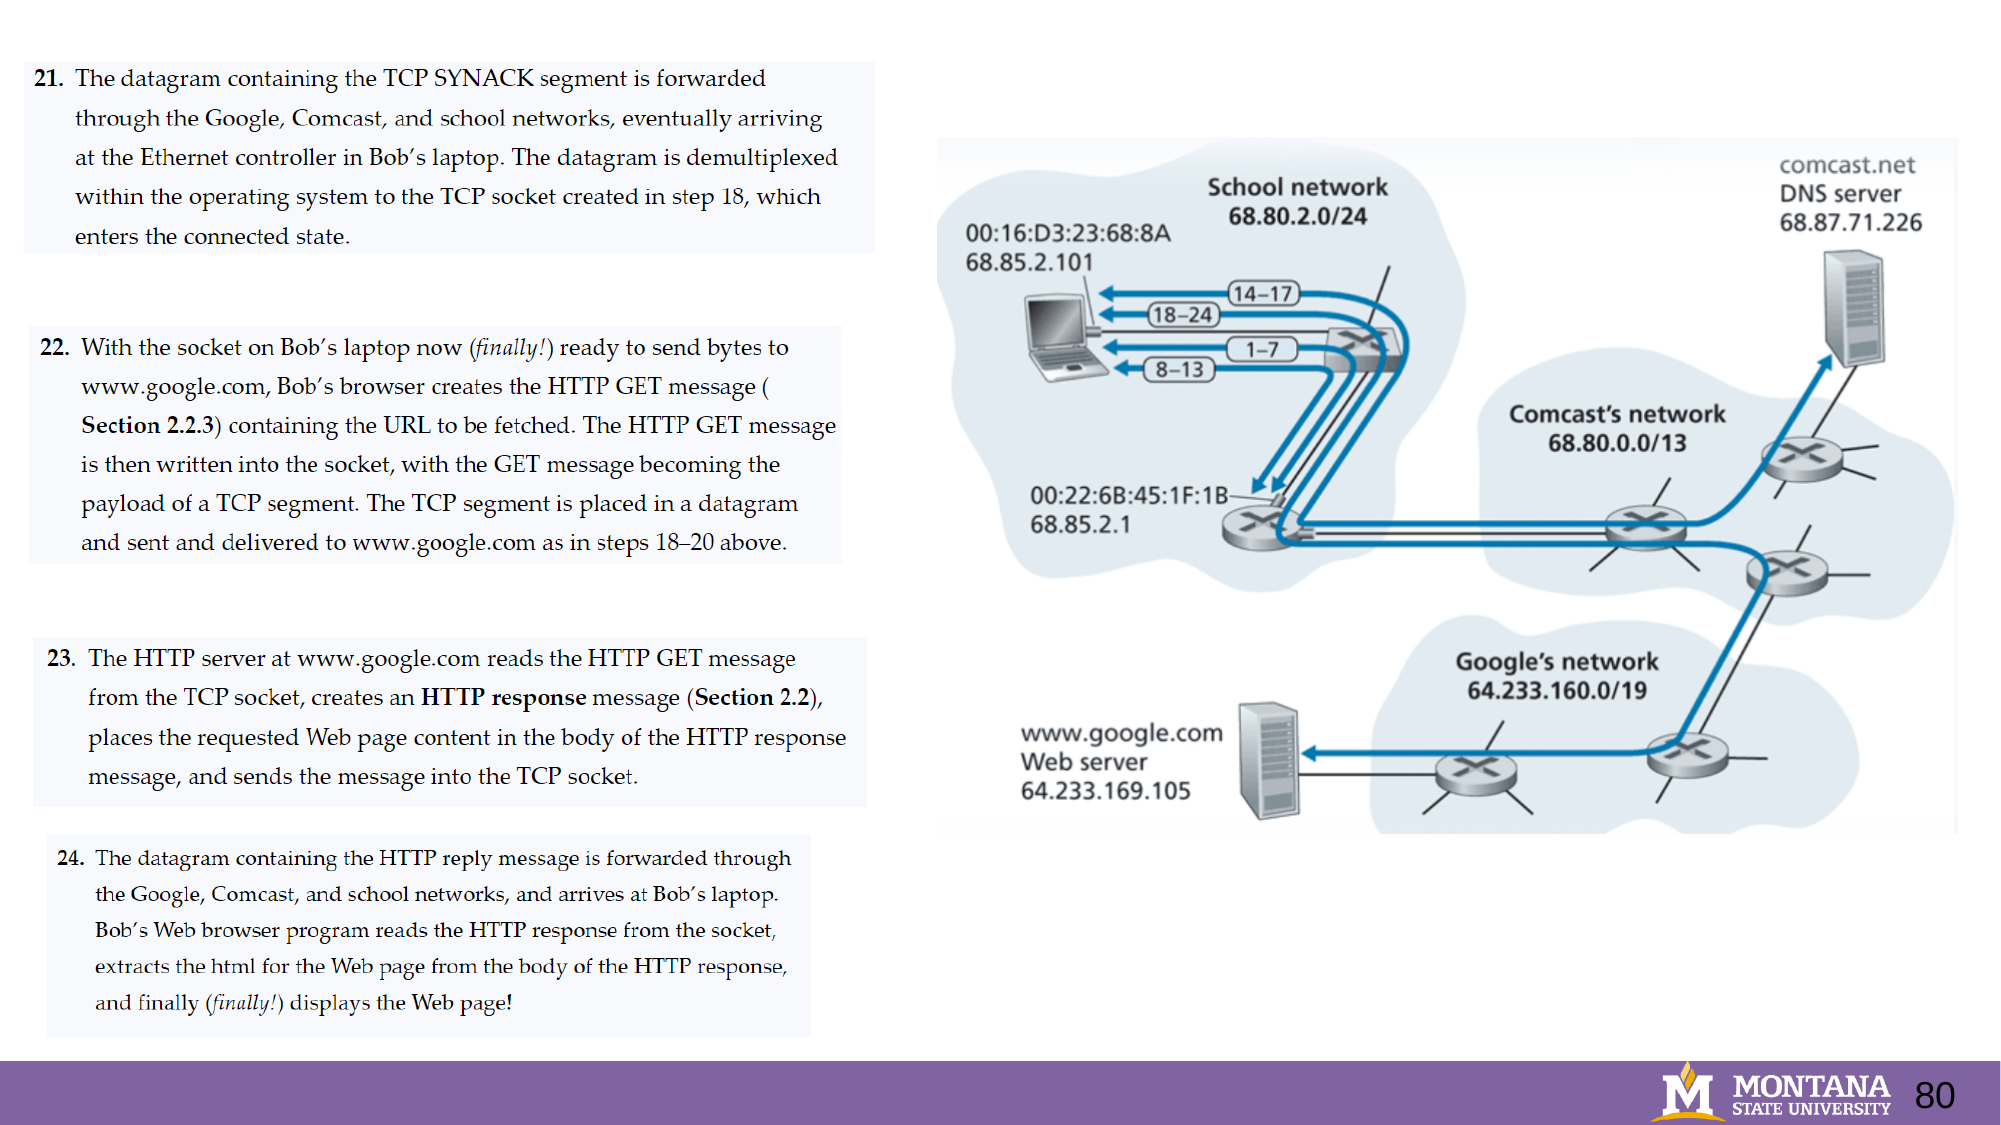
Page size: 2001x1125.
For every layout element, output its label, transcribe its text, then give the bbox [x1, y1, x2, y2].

picture [47, 833, 811, 1038]
picture [1650, 1060, 1891, 1122]
slide_number 80 [1887, 1072, 1994, 1125]
picture [33, 637, 867, 808]
picture [937, 137, 1959, 835]
picture [24, 62, 876, 253]
picture [28, 325, 842, 565]
